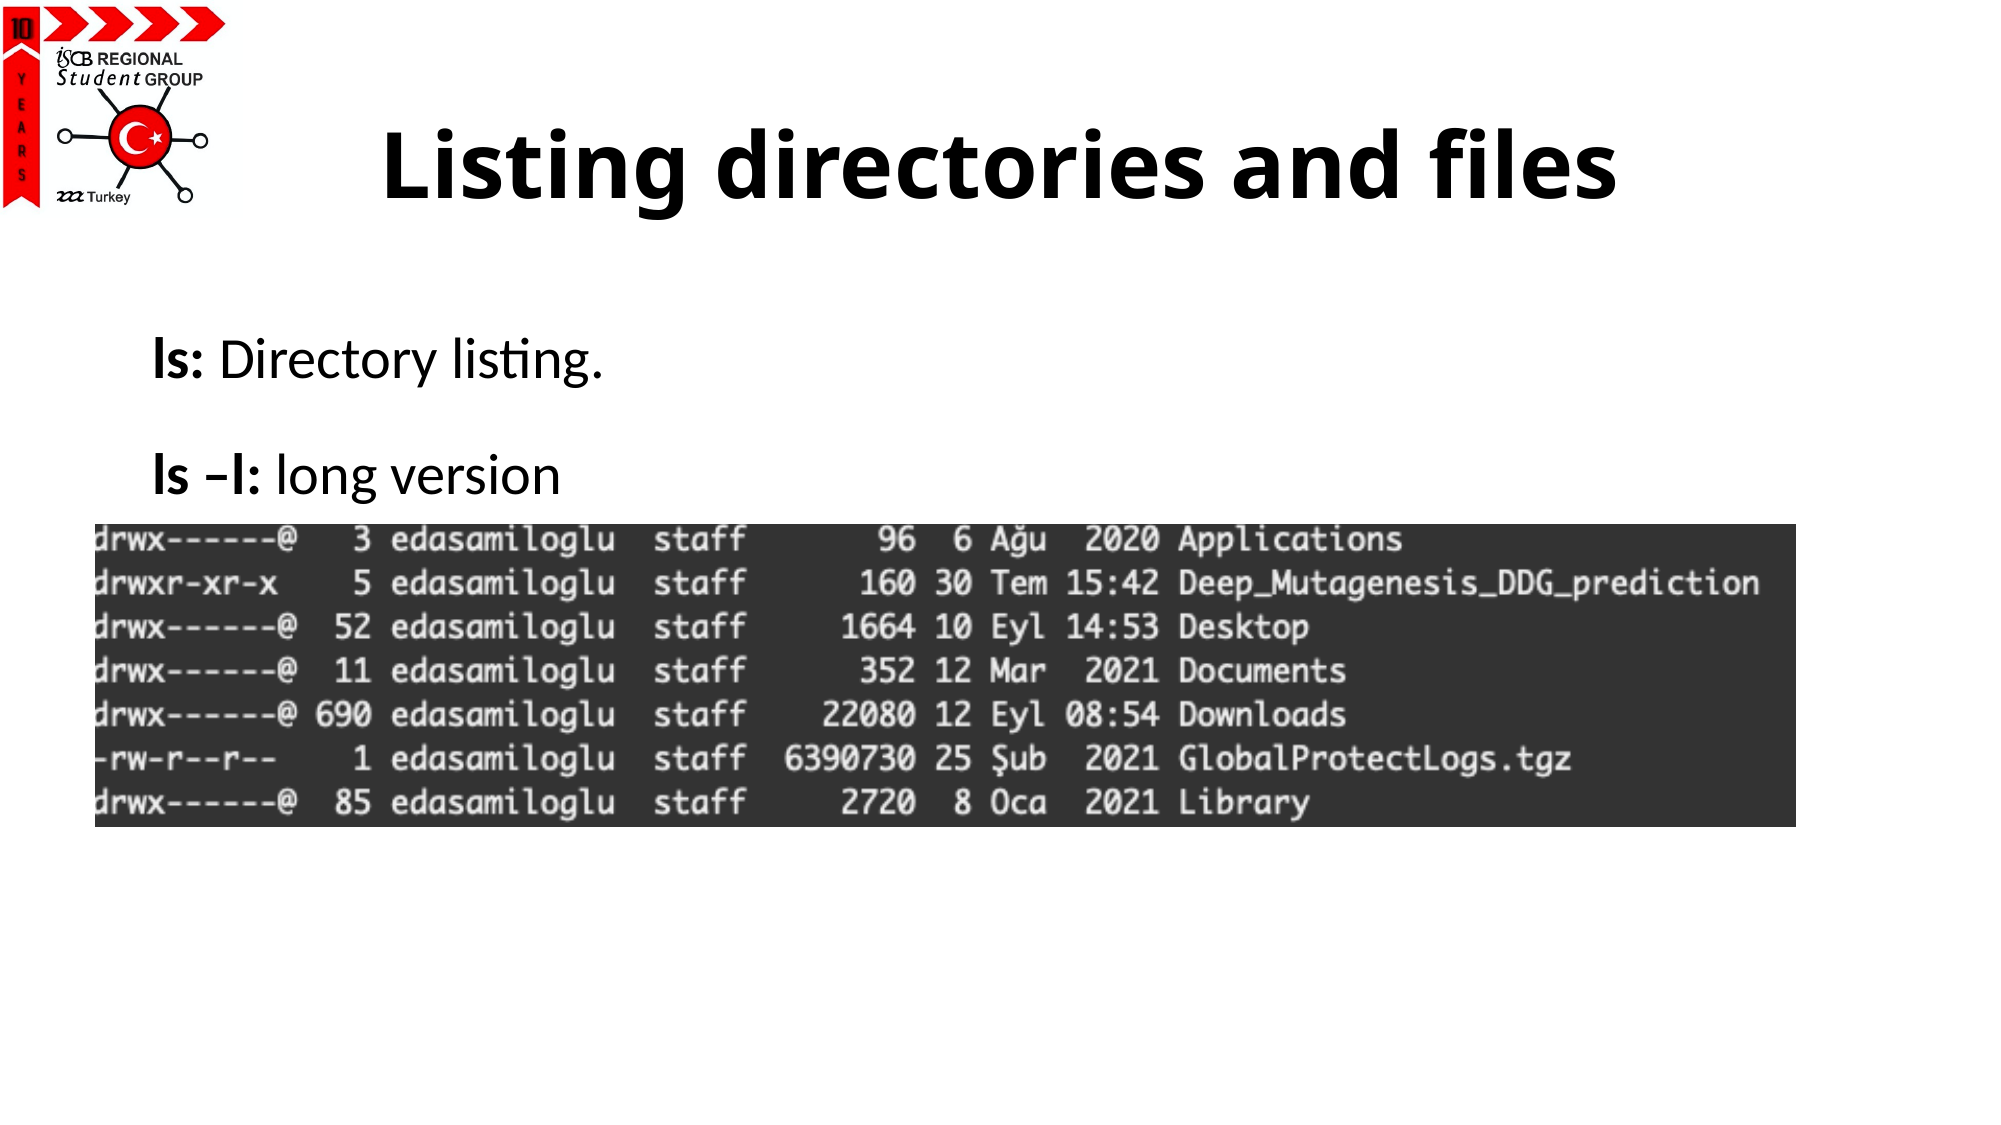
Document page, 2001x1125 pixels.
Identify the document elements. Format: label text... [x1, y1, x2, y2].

text_box ls –l: long version [137, 429, 591, 514]
picture [0, 0, 243, 218]
title Listing directories and files [137, 59, 1863, 278]
picture [95, 524, 1796, 827]
list ls: Directory listing. [137, 320, 1863, 434]
